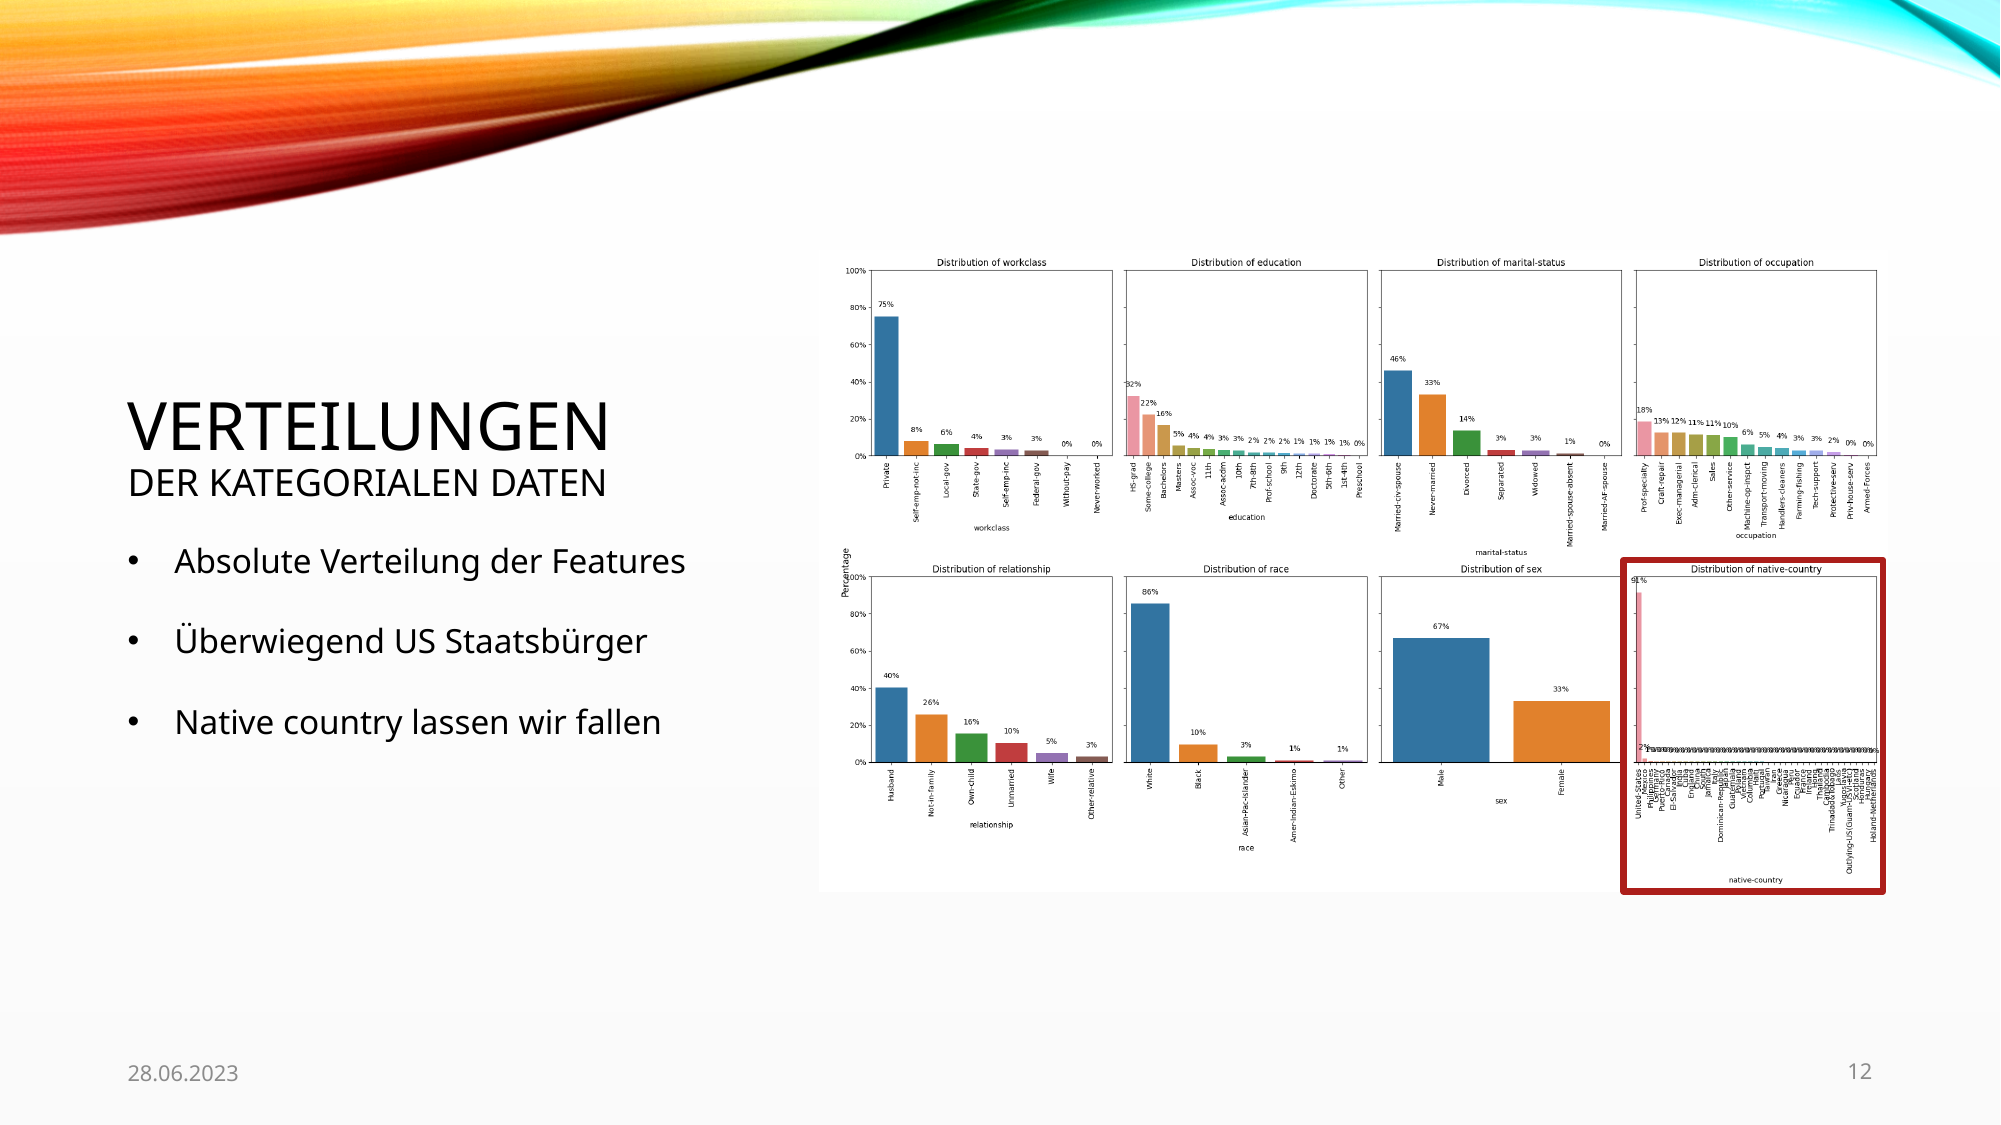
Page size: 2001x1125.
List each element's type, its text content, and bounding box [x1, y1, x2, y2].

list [819, 250, 1888, 892]
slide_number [112, 1042, 590, 1103]
list Absolute Verteilung der Features Überwiegend US Staatsbürger Native country lassen wir fallen [112, 512, 788, 1021]
title Verteilungen der kategorialen Daten [112, 249, 788, 512]
slide_number 12 [1437, 1042, 1888, 1103]
picture [0, 0, 2000, 237]
